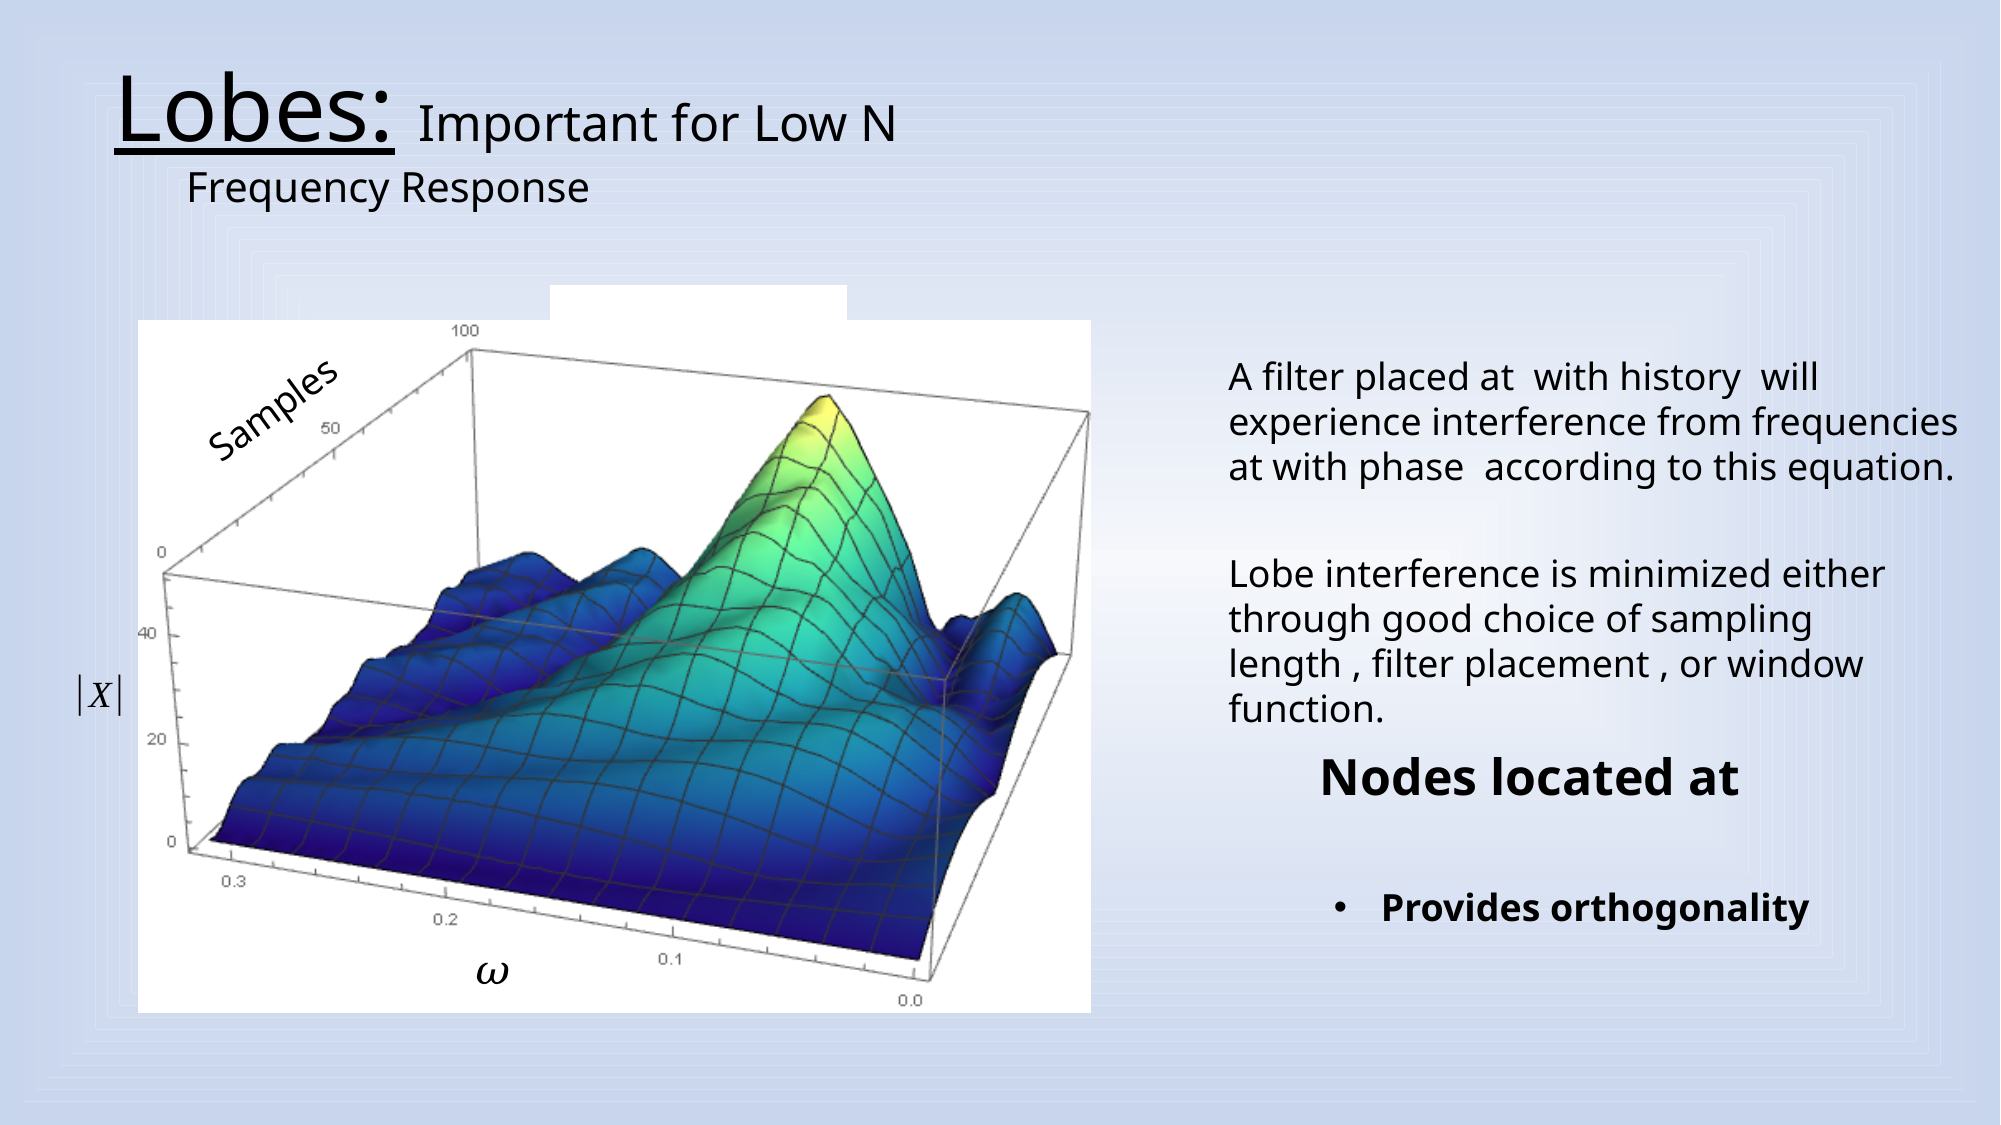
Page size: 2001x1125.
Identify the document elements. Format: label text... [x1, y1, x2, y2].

text_box [550, 285, 847, 320]
title Lobes: Important for Low N [99, 2, 1825, 221]
text_box Provides orthogonality [1319, 831, 1825, 937]
picture [138, 320, 1091, 1013]
